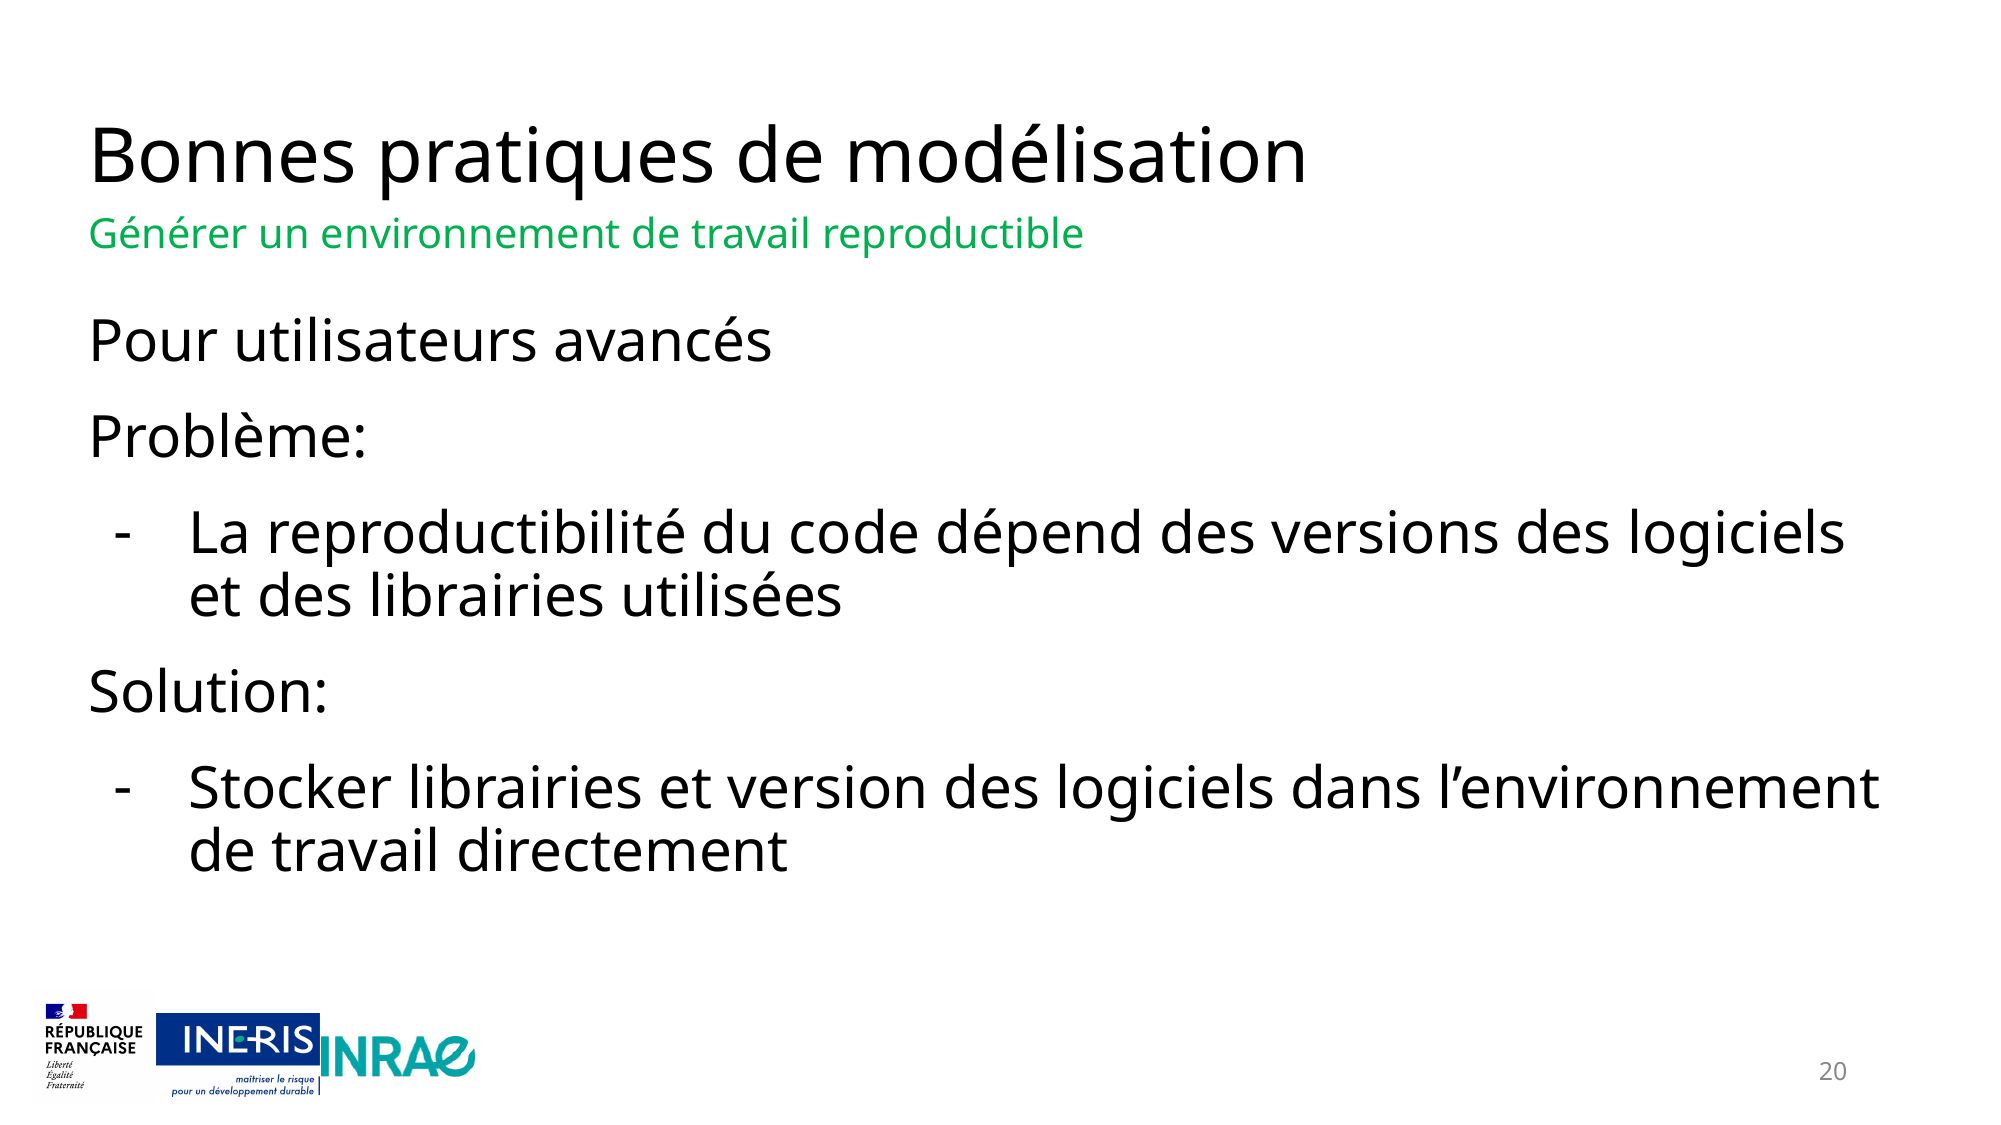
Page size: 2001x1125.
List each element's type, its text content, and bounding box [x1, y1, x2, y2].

list Pour utilisateurs avancés Problème: La reproductibilité du code dépend des versions des logiciels et des librairies utilisées Solution: Stocker librairies et version des logiciels dans l’environnement de travail directement [68, 290, 1932, 1000]
slide_number 20 [1412, 1042, 1863, 1103]
picture [31, 989, 320, 1103]
title Bonnes pratiques de modélisation Générer un environnement de travail reproductible [68, 97, 1932, 277]
picture [321, 1035, 475, 1077]
